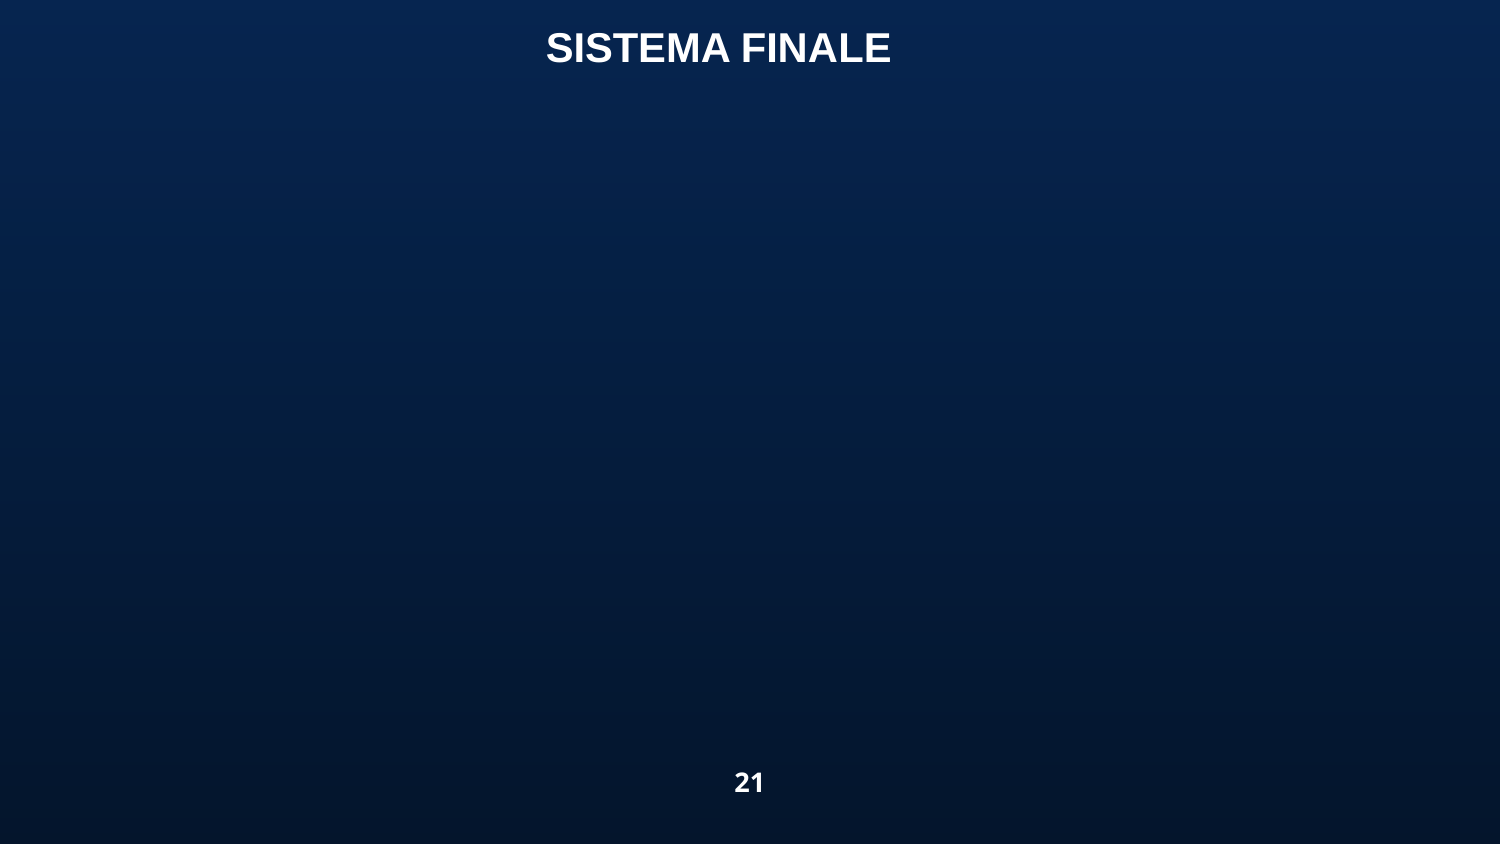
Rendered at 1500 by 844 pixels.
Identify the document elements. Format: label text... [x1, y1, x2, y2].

slide_number 21 [705, 724, 795, 844]
text_box SISTEMA FINALE [171, 12, 1266, 78]
